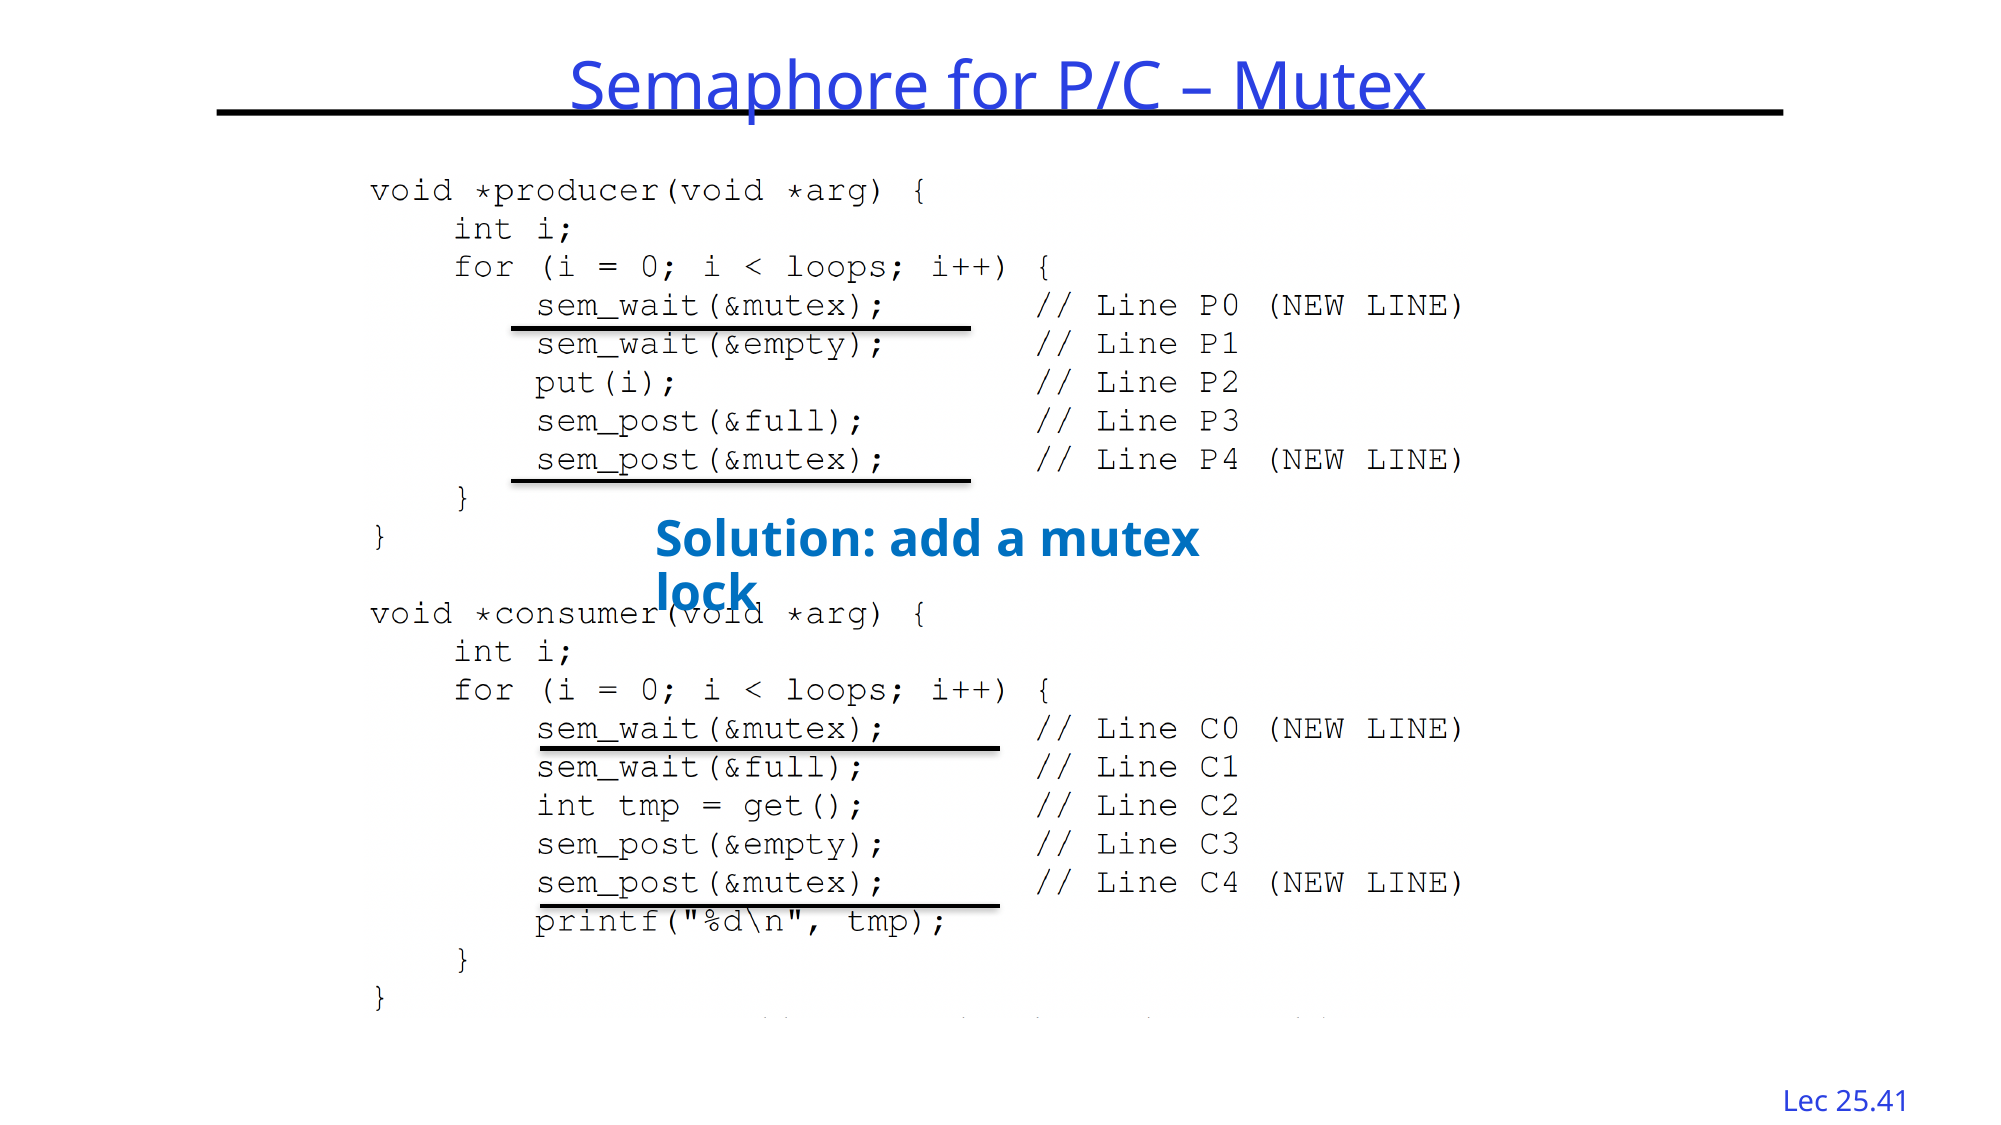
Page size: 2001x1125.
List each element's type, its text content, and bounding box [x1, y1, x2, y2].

title Semaphore for P/C – Mutex [301, 45, 1697, 133]
picture [363, 174, 1470, 1018]
